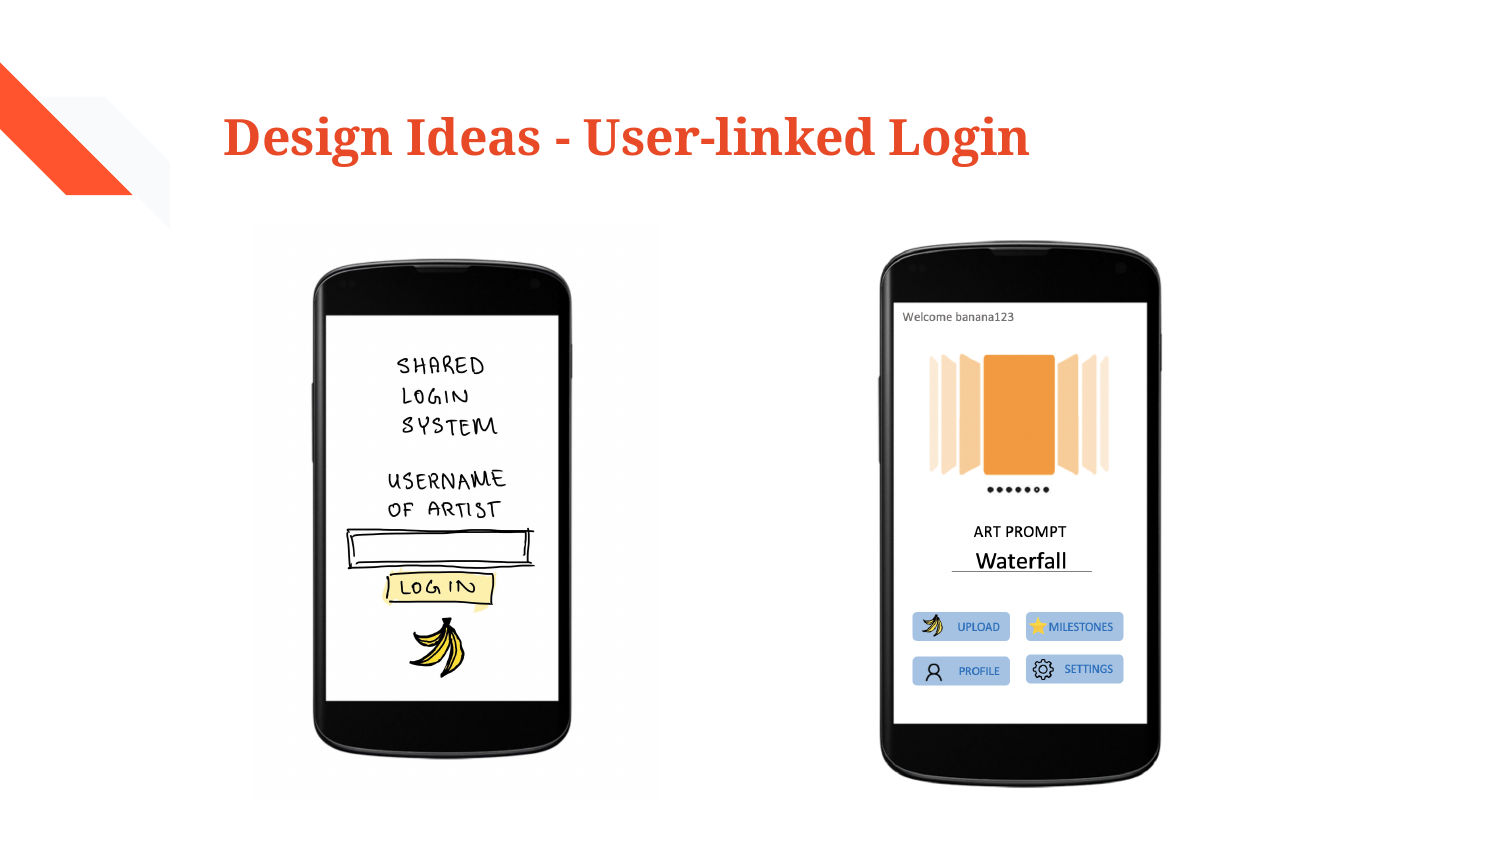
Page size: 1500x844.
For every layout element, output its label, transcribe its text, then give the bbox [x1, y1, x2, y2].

title Design Ideas - User-linked Login [212, 64, 1368, 215]
picture [252, 221, 660, 802]
picture [857, 221, 1204, 802]
